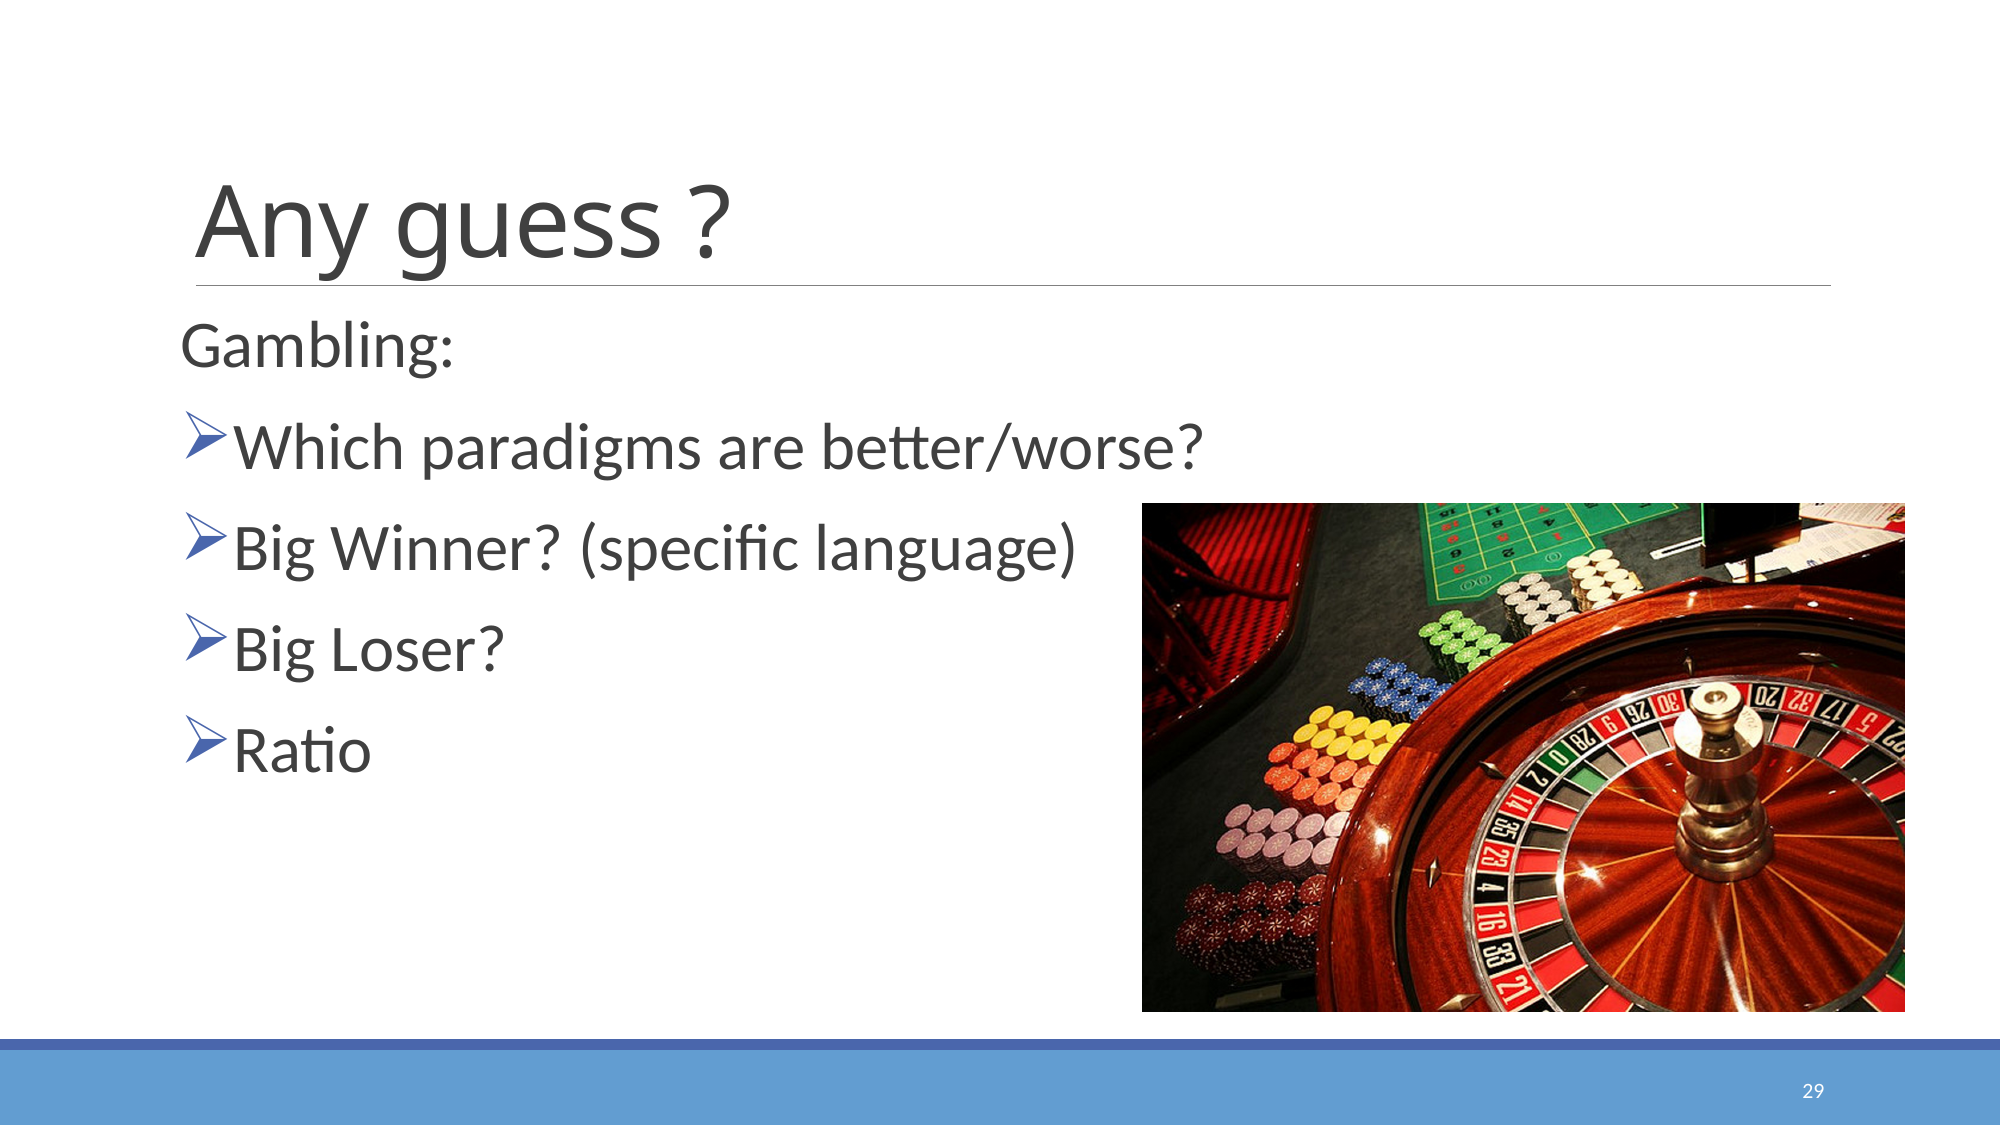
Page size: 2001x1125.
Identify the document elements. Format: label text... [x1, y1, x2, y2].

title Any guess ? [180, 47, 1830, 285]
list Gambling: Which paradigms are better/worse? Big Winner? (specific language) Big Loser? Ratio [180, 302, 1830, 963]
picture [1142, 502, 1905, 1012]
slide_number 29 [1624, 1059, 1840, 1120]
